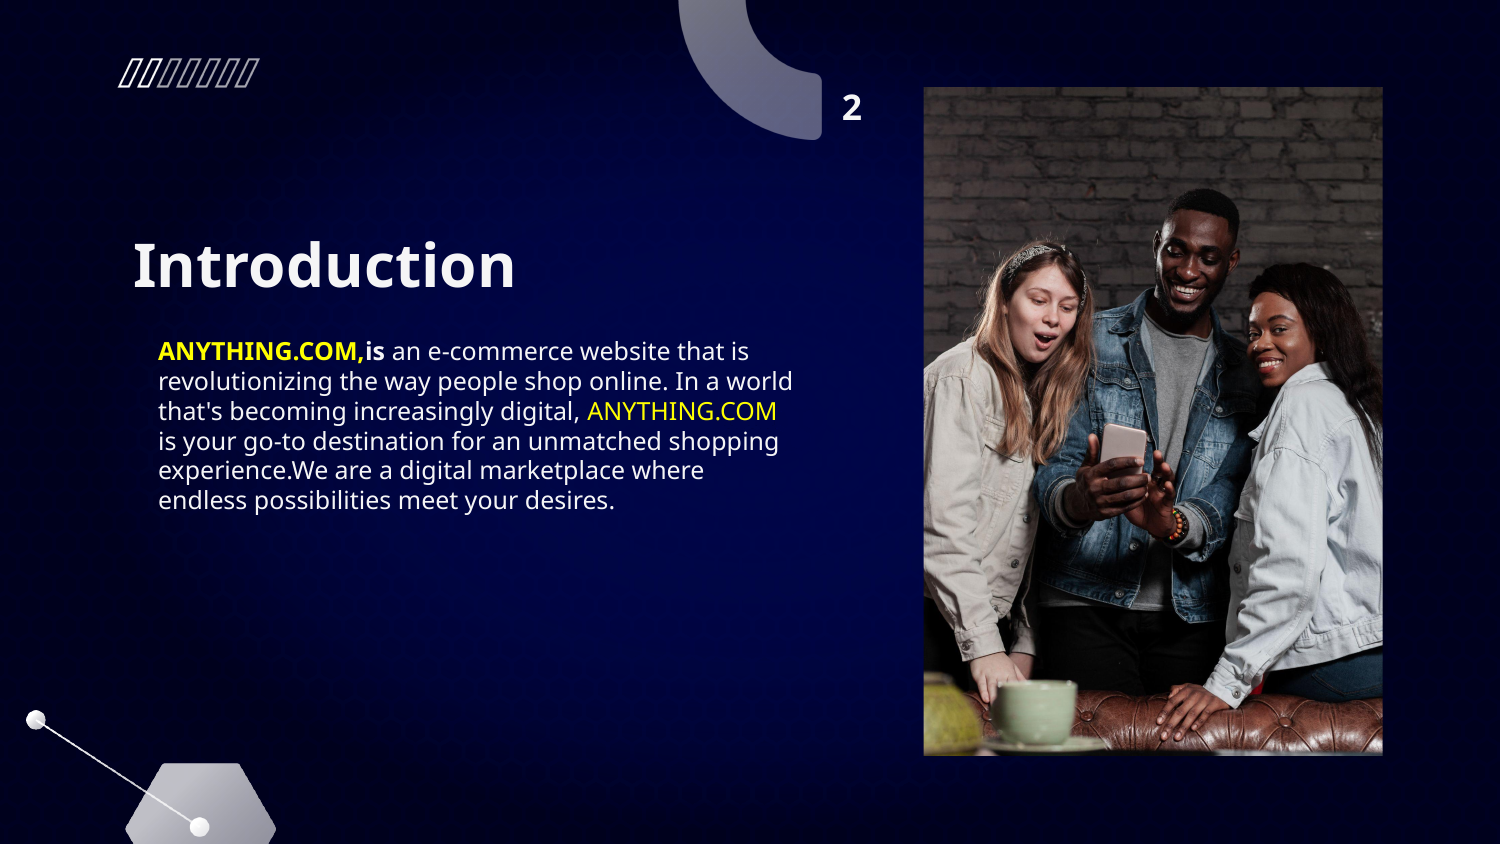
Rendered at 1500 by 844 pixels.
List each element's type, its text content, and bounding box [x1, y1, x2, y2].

title Introduction [118, 139, 815, 315]
list ANYTHING.COM,is an e-commerce website that is revolutionizing the way people shop online. In a world that's becoming increasingly digital, ANYTHING.COM is your go-to destination for an unmatched shopping experience.We are a digital marketplace where endless possibilities meet your desires. [118, 320, 815, 705]
picture [0, 0, 1500, 844]
